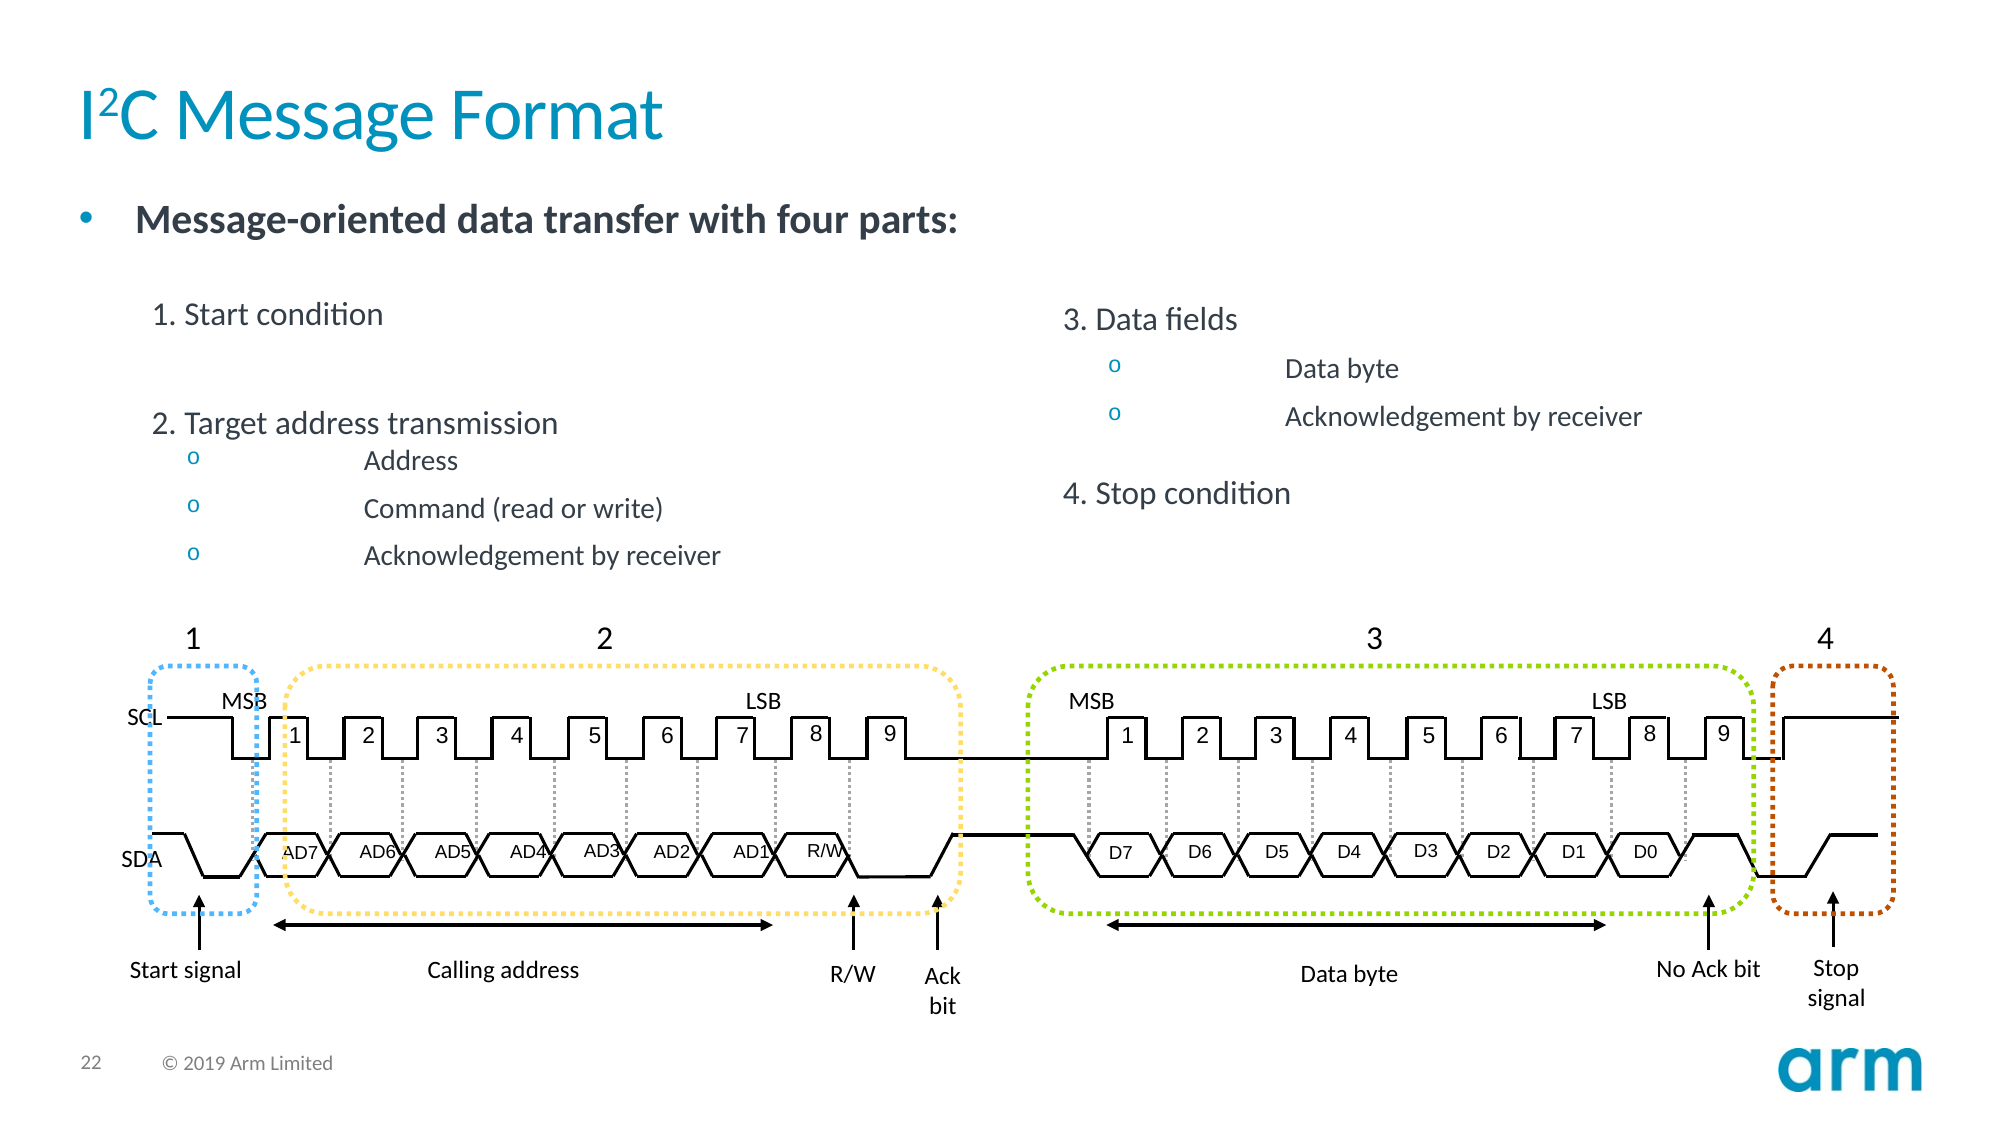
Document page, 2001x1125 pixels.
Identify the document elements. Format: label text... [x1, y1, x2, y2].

list Message-oriented data transfer with four parts: 1. Start condition 2. Target address transmission Address Command (read or write) Acknowledgement by receiver 3. Data fields Data byte Acknowledgement by receiver 4. Stop condition [78, 192, 1922, 517]
picture [1803, 1048, 1922, 1092]
picture [1889, 1048, 1903, 1053]
picture [1778, 1072, 1794, 1092]
title I2C Message Format [78, 78, 1922, 186]
picture [1778, 1048, 1794, 1067]
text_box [71, 608, 1929, 1028]
picture [1788, 1056, 1812, 1083]
picture [1911, 1048, 1922, 1062]
